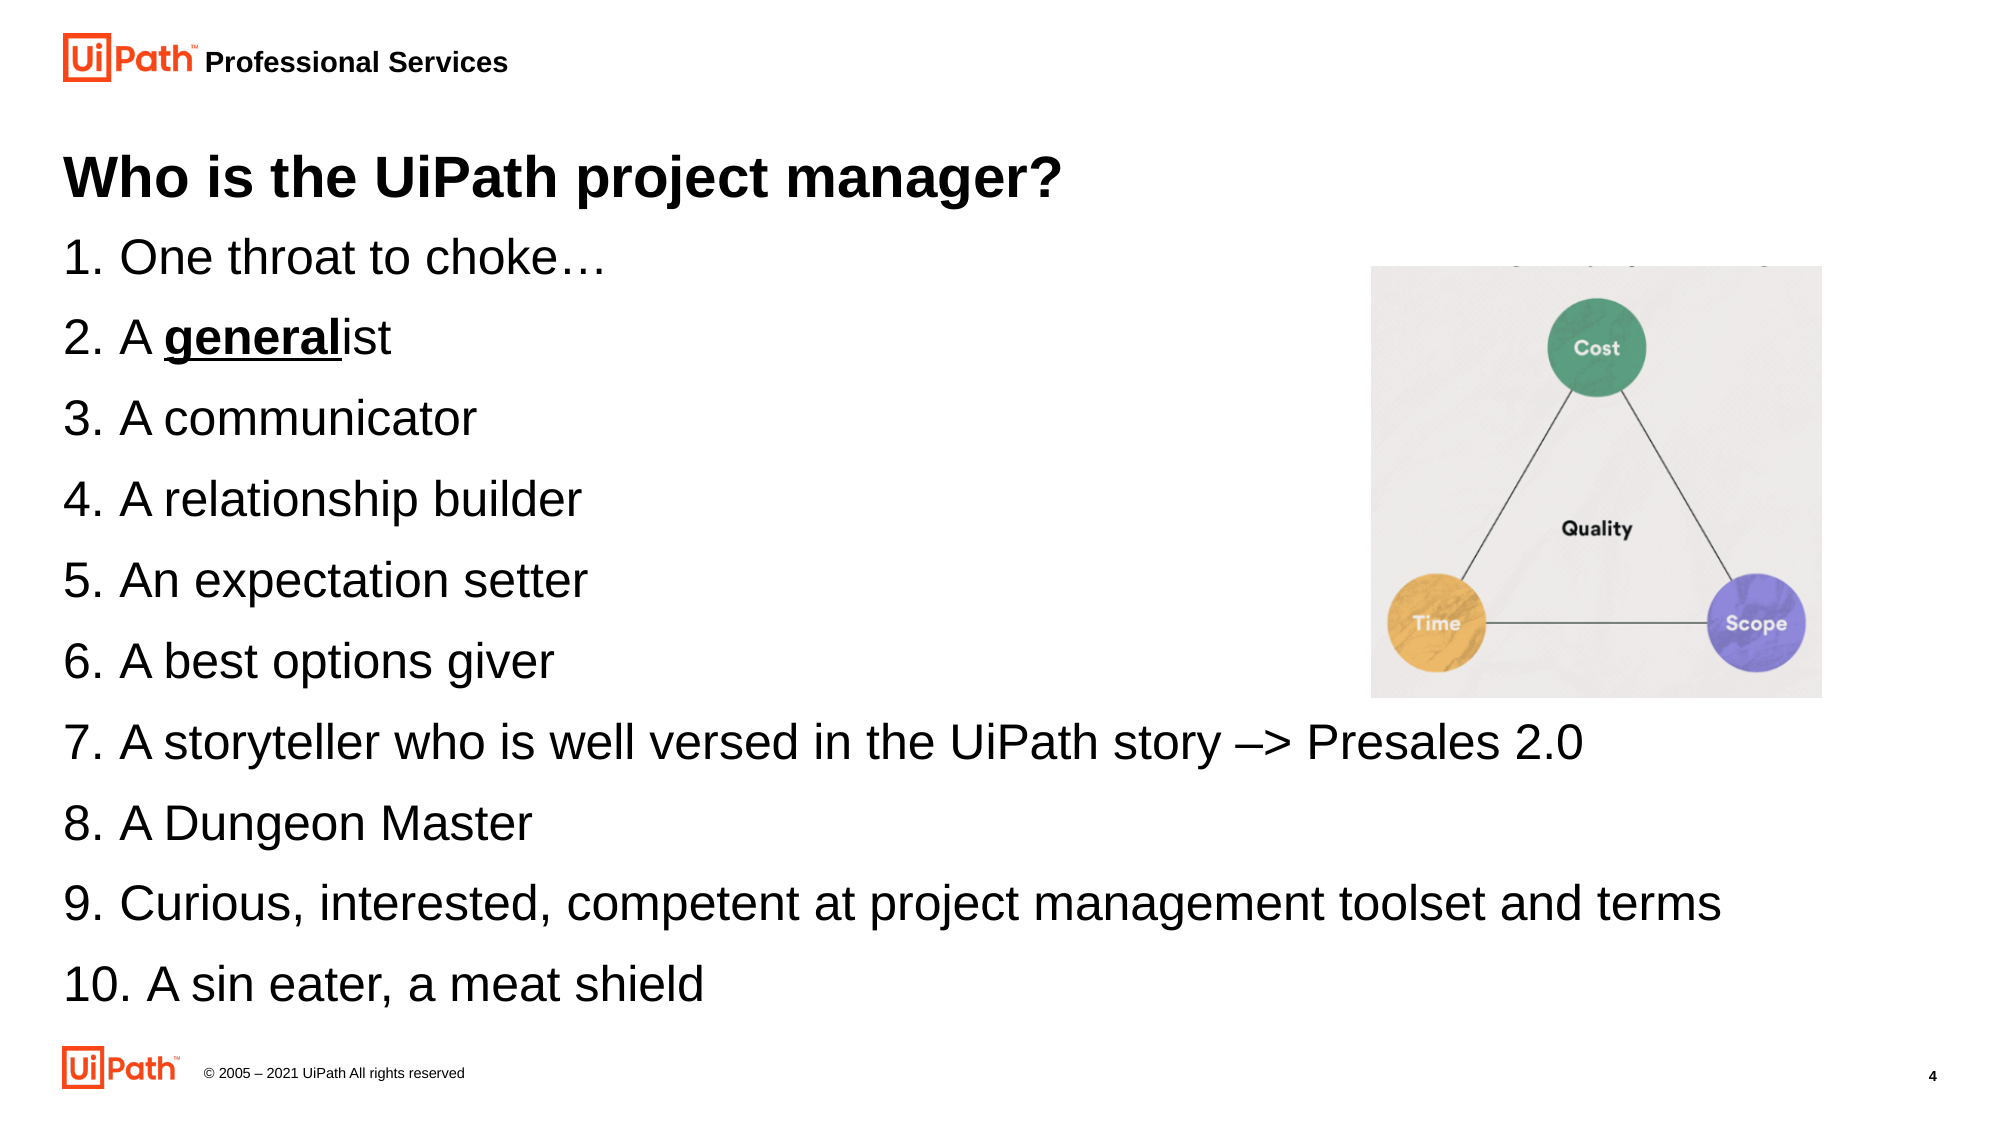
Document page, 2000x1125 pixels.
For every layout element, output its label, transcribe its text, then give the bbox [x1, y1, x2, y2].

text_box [63, 33, 526, 87]
picture [1371, 266, 1822, 699]
slide_number ‹#› [1804, 1066, 1937, 1086]
picture [62, 1046, 180, 1089]
list One throat to choke… A generalist A communicator A relationship builder An expectation setter A best options giver A storyteller who is well versed in the UiPath story –> Presales 2.0 A Dungeon Master Curious, interested, competent at project management toolset and terms A sin eater, a meat shield [63, 224, 1938, 841]
title Who is the UiPath project manager? [63, 149, 1939, 300]
